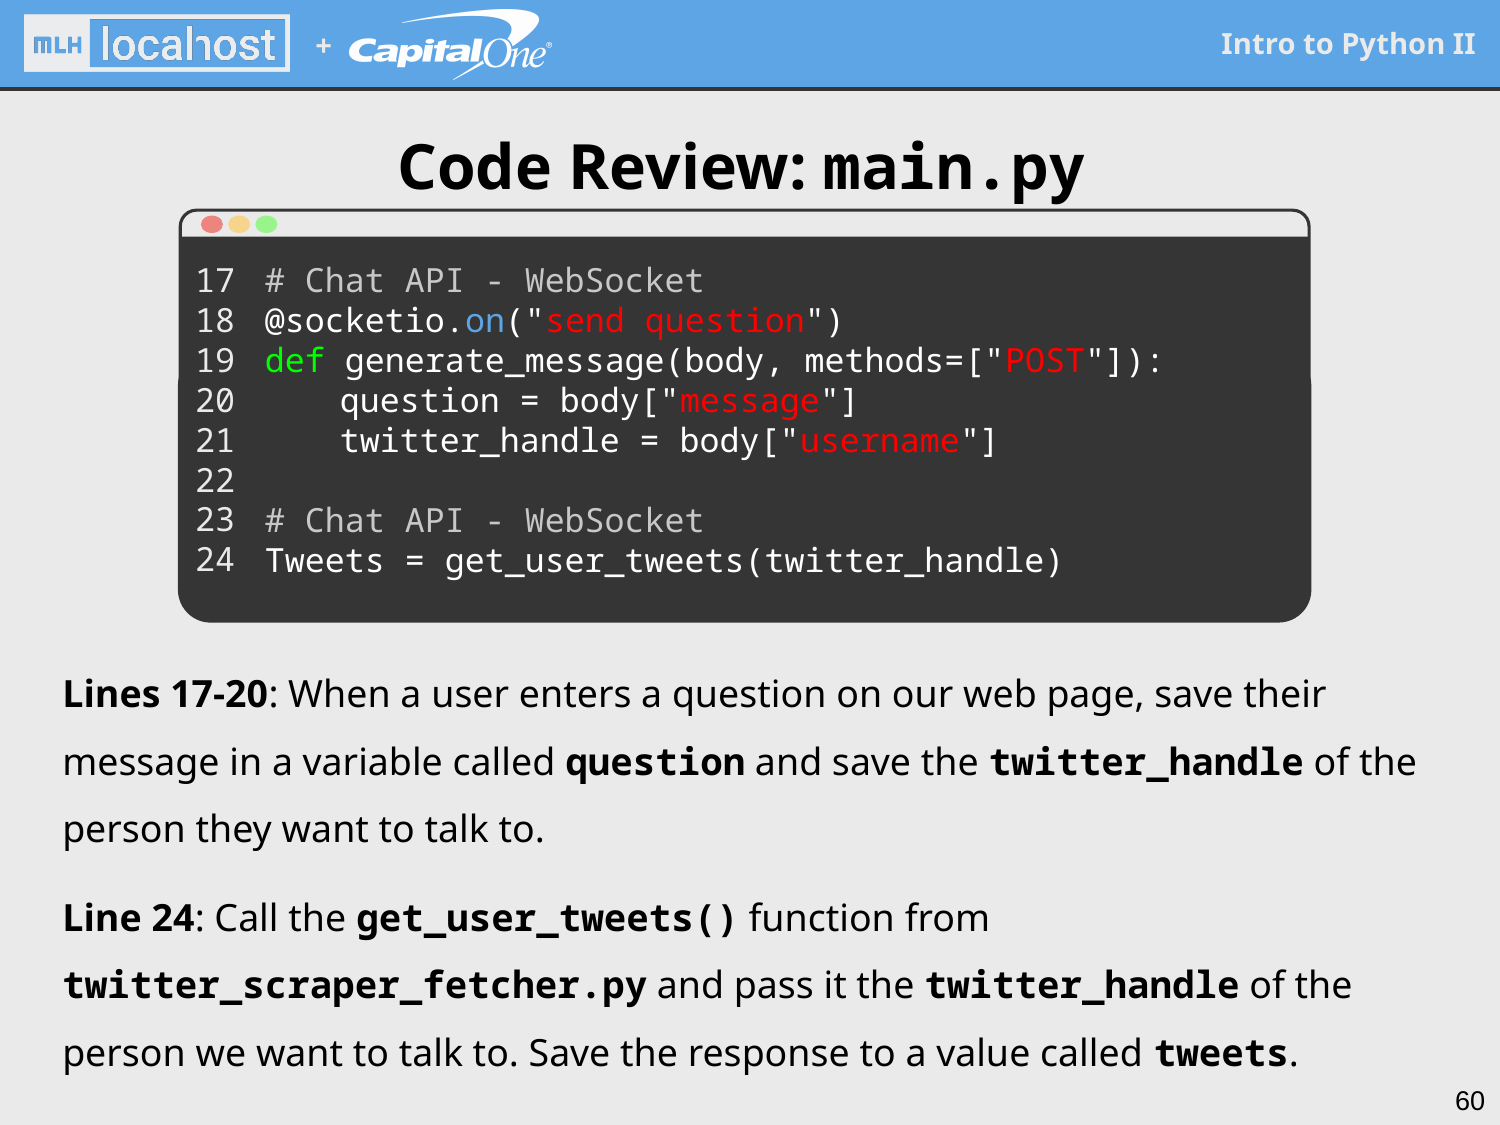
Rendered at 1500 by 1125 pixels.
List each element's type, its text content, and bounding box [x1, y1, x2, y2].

picture [349, 9, 552, 80]
picture [24, 14, 290, 72]
text_box Code Review: main.py [26, 97, 1474, 233]
text_box Lines 17-20: When a user enters a question on our web page, save their message in a variable called question and save the twitter_handle of the person they want to talk to. Line 24: Call the get_user_tweets() function from twitter_scraper_fetcher.py and pass it the twitter_handle of the person we want to talk to. Save the response to a value called tweets. [47, 647, 1453, 1075]
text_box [179, 209, 1320, 621]
